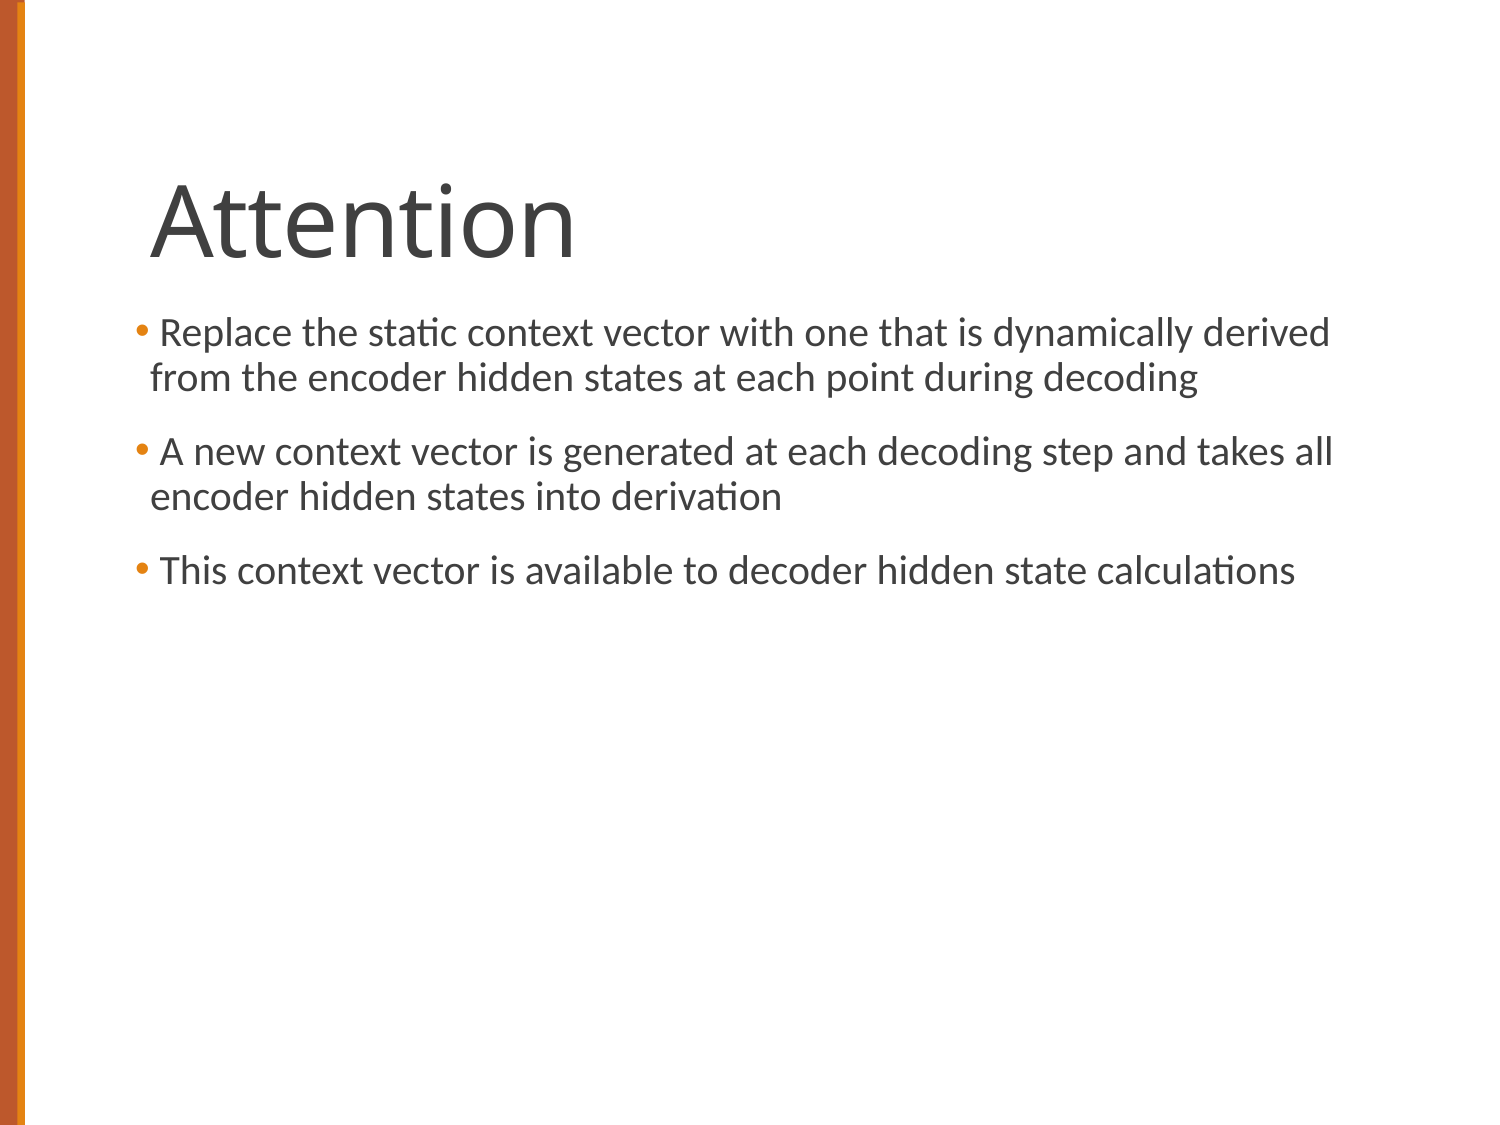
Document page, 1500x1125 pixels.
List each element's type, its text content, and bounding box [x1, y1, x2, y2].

title Attention [135, 47, 1373, 285]
